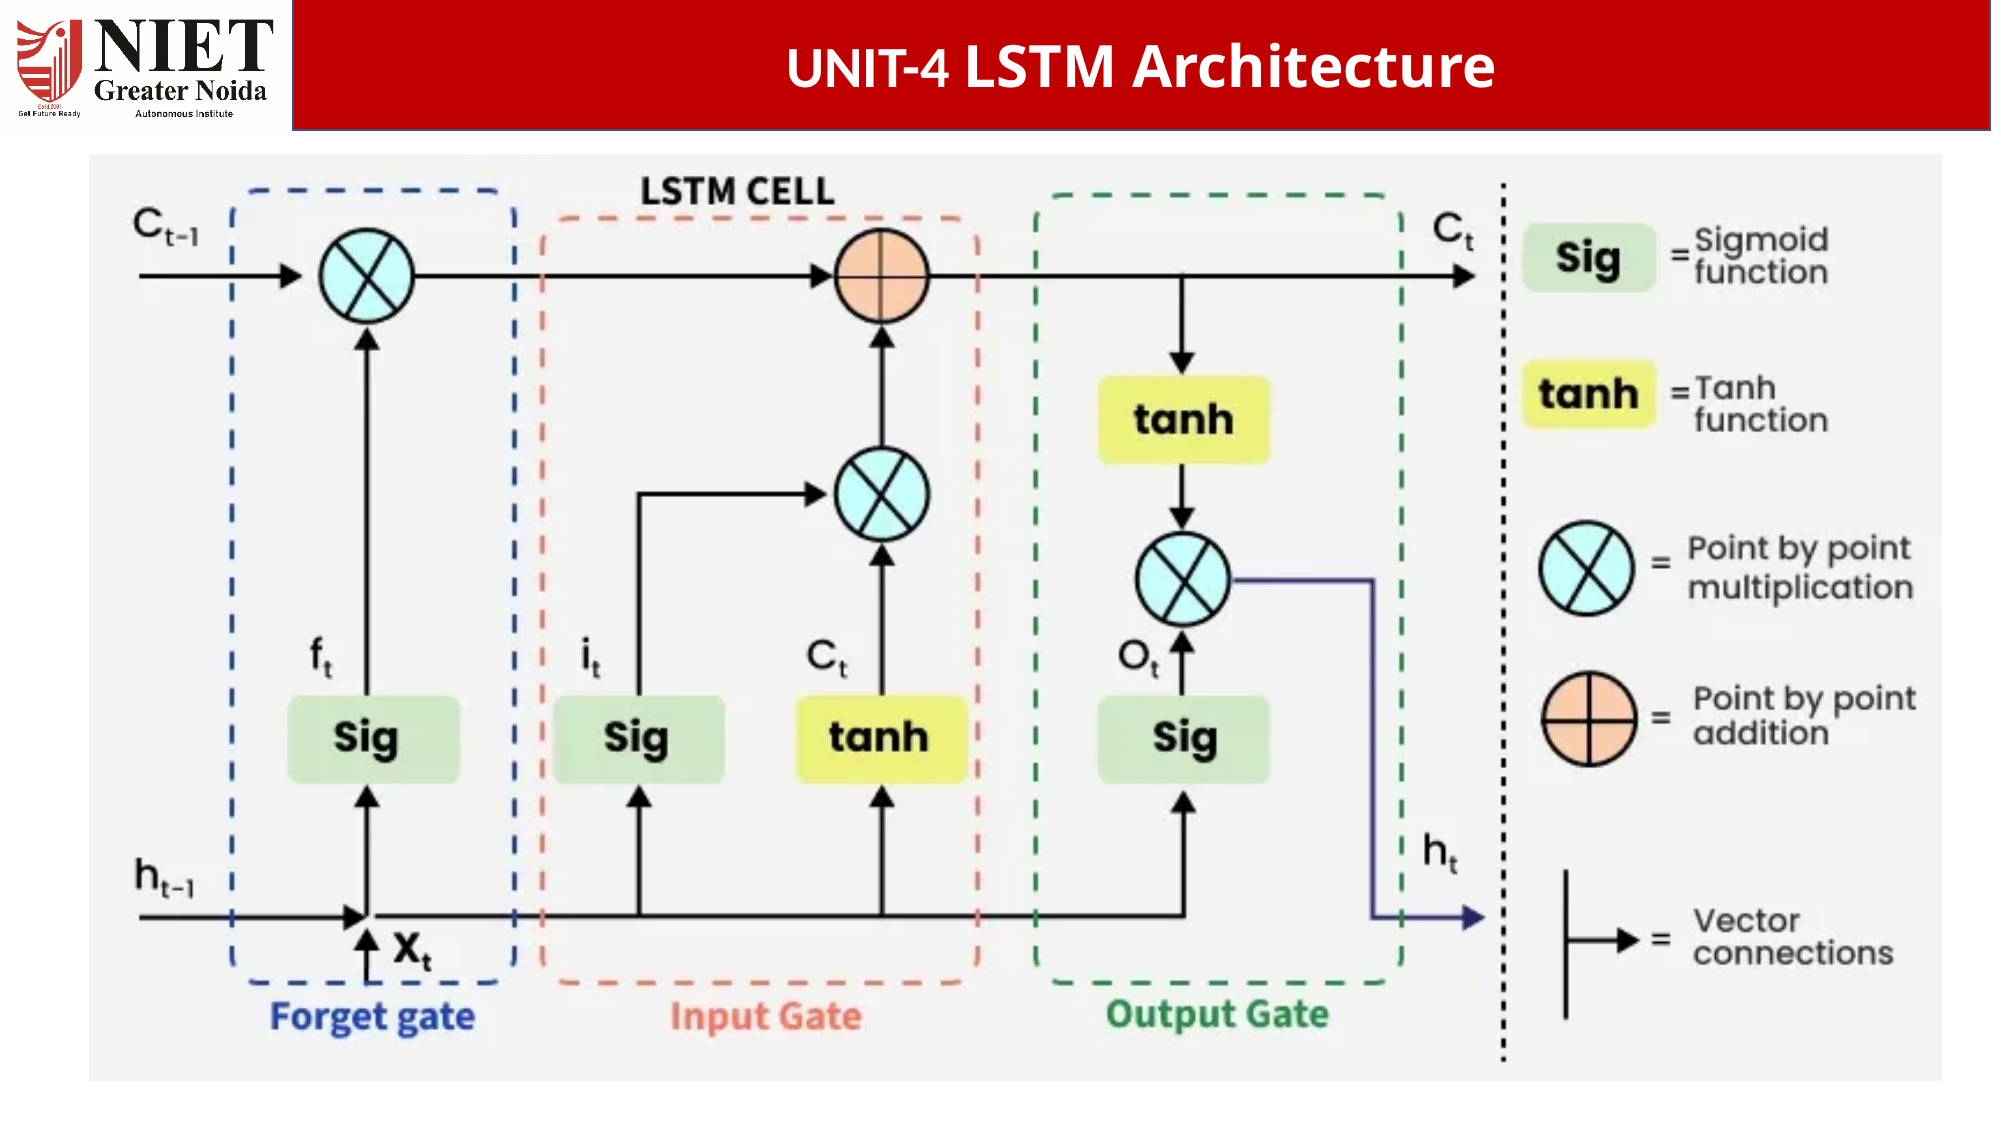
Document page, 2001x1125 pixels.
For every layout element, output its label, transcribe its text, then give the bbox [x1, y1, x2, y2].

picture [89, 154, 1942, 1081]
text_box UNIT-4 LSTM Architecture [292, 0, 1991, 131]
picture [0, 6, 290, 131]
